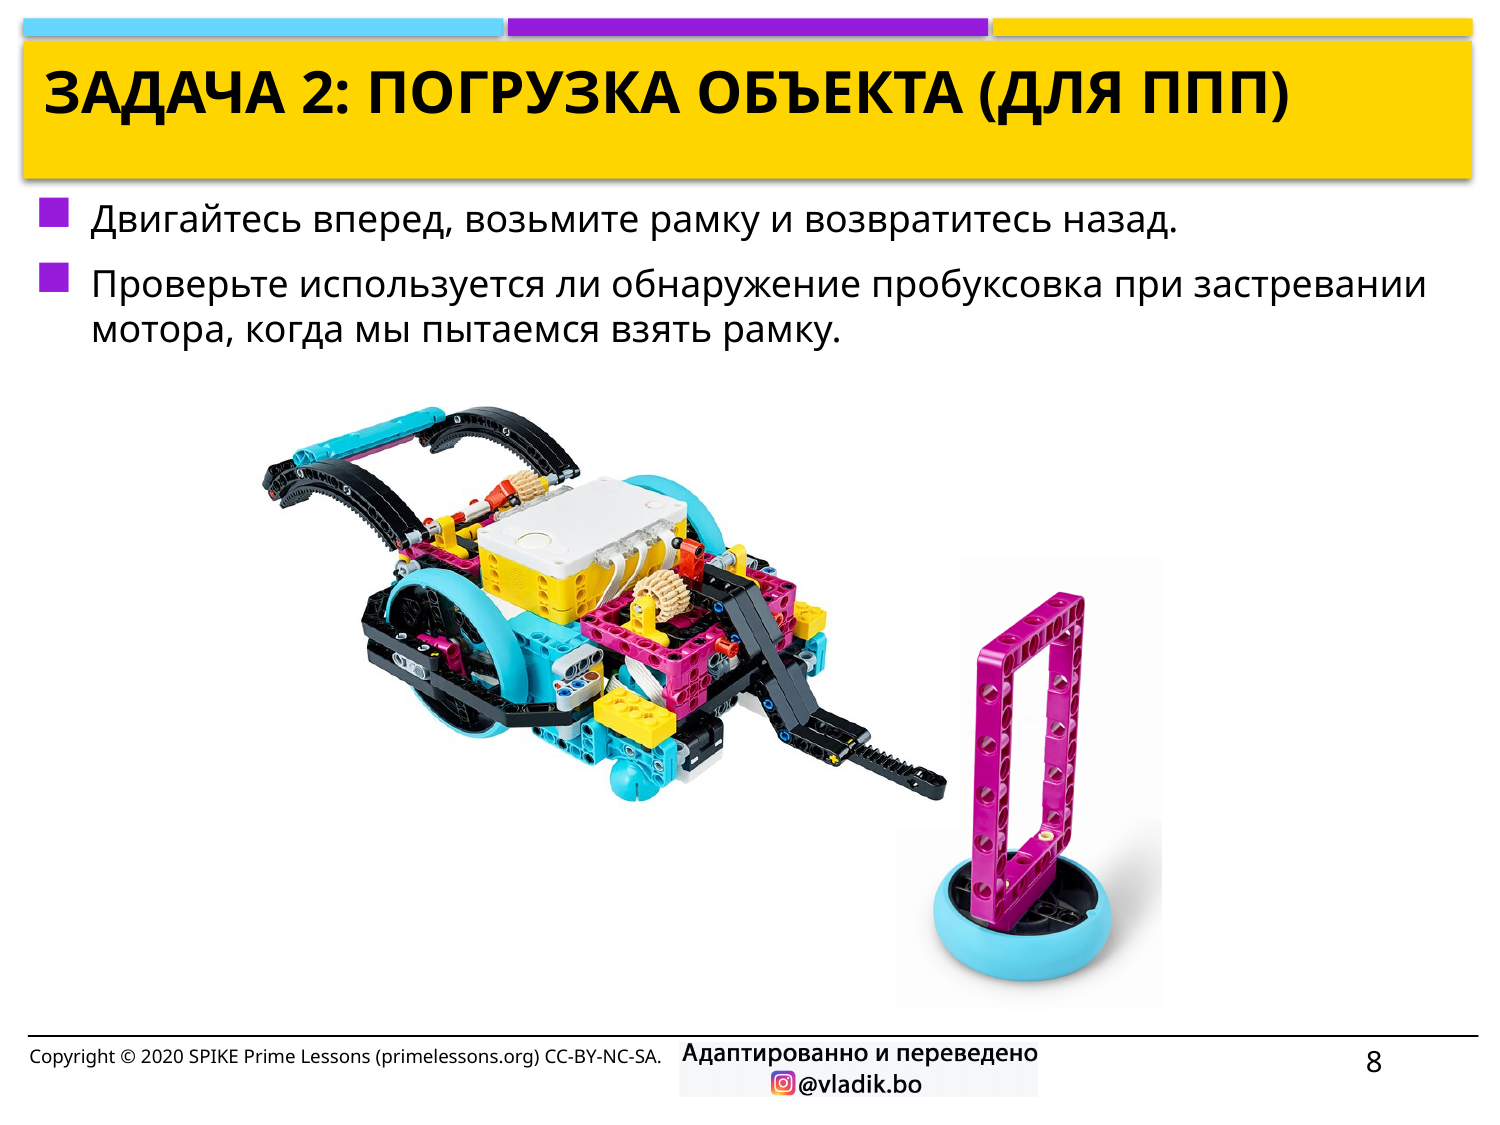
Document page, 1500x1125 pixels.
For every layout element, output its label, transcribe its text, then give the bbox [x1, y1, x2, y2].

list Двигайтесь вперед, возьмите рамку и возвратитесь назад. Проверьте используется ли обнаружение пробуксовка при застревании мотора, когда мы пытаемся взять рамку. [25, 187, 1464, 1021]
picture [679, 1042, 1039, 1098]
title Задача 2: погрузка объекта (для ППП) [28, 48, 1464, 172]
picture [249, 379, 1162, 1010]
slide_number 8 [1351, 1036, 1478, 1097]
footer Copyright © 2020 SPIKE Prime Lessons (primelessons.org) CC-BY-NC-SA. [14, 1036, 1099, 1097]
